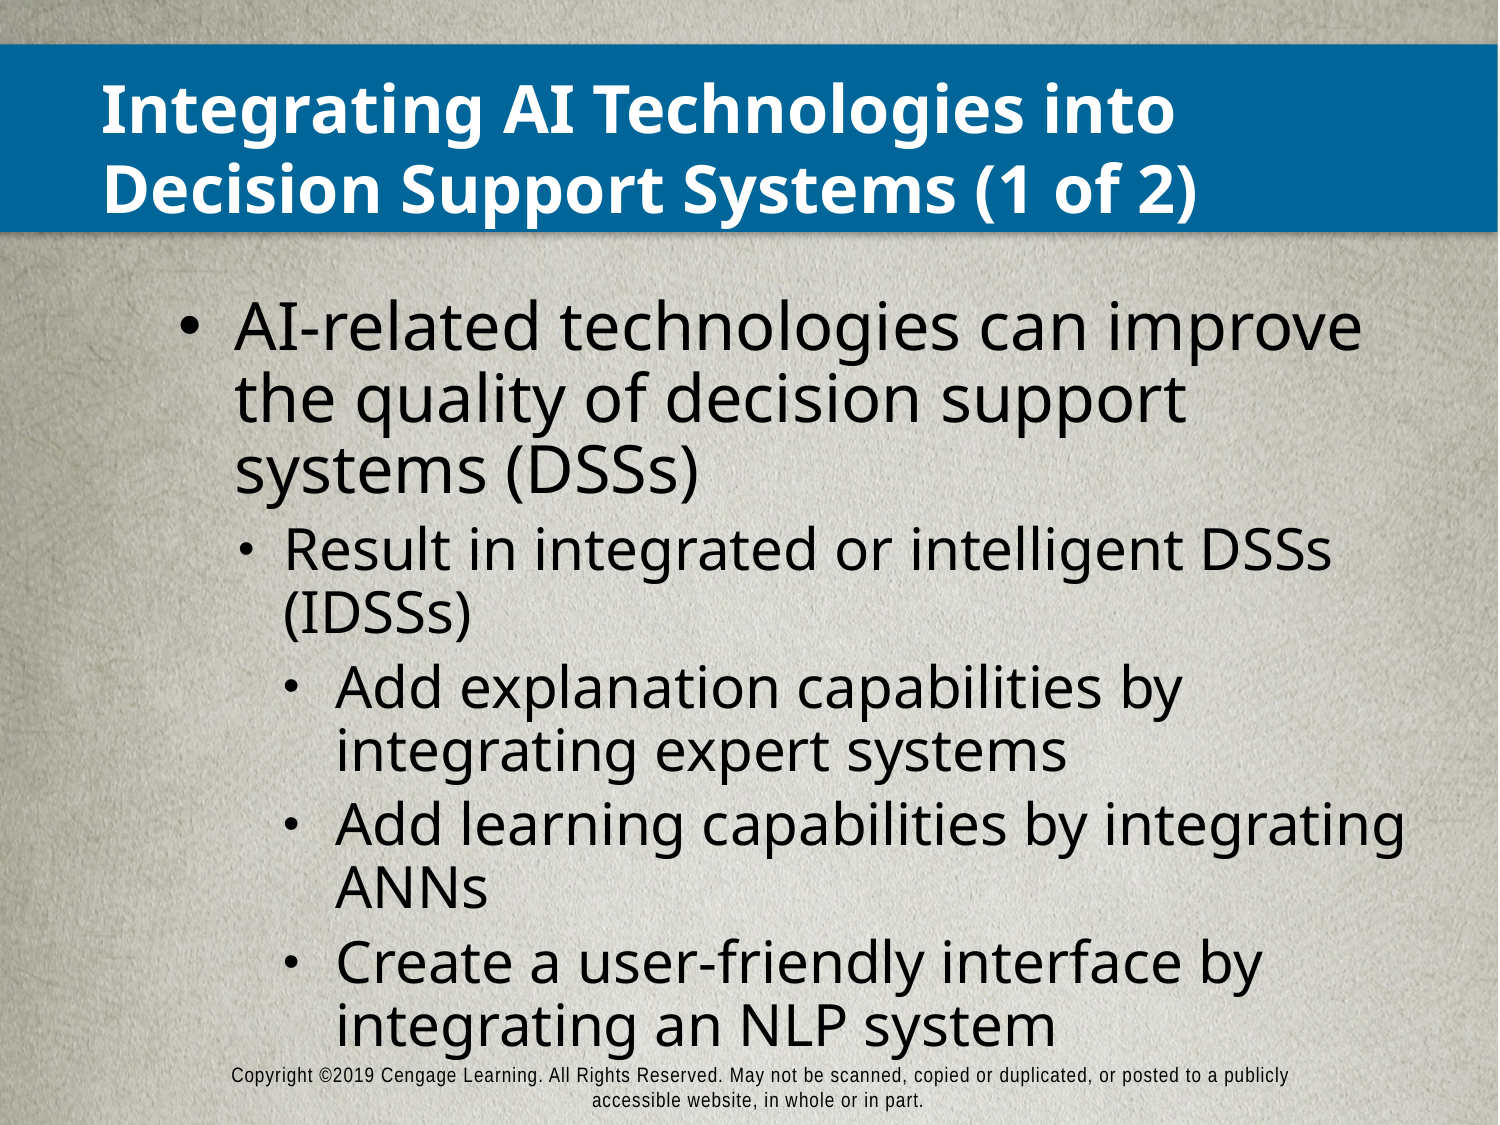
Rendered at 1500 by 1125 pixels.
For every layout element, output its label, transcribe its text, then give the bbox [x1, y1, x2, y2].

picture [486, 220, 495, 228]
title Integrating AI Technologies into Decision Support Systems (1 of 2) [86, 75, 1437, 220]
picture [0, 233, 1498, 1123]
picture [0, 0, 1498, 44]
picture [722, 220, 739, 228]
list AI-related technologies can improve the quality of decision support systems (DSSs) Result in integrated or intelligent DSSs (IDSSs) Add explanation capabilities by integrating expert systems Add learning capabilities by integrating ANNs Create a user-friendly interface by integrating an NLP system [163, 285, 1447, 945]
picture [528, 220, 537, 228]
